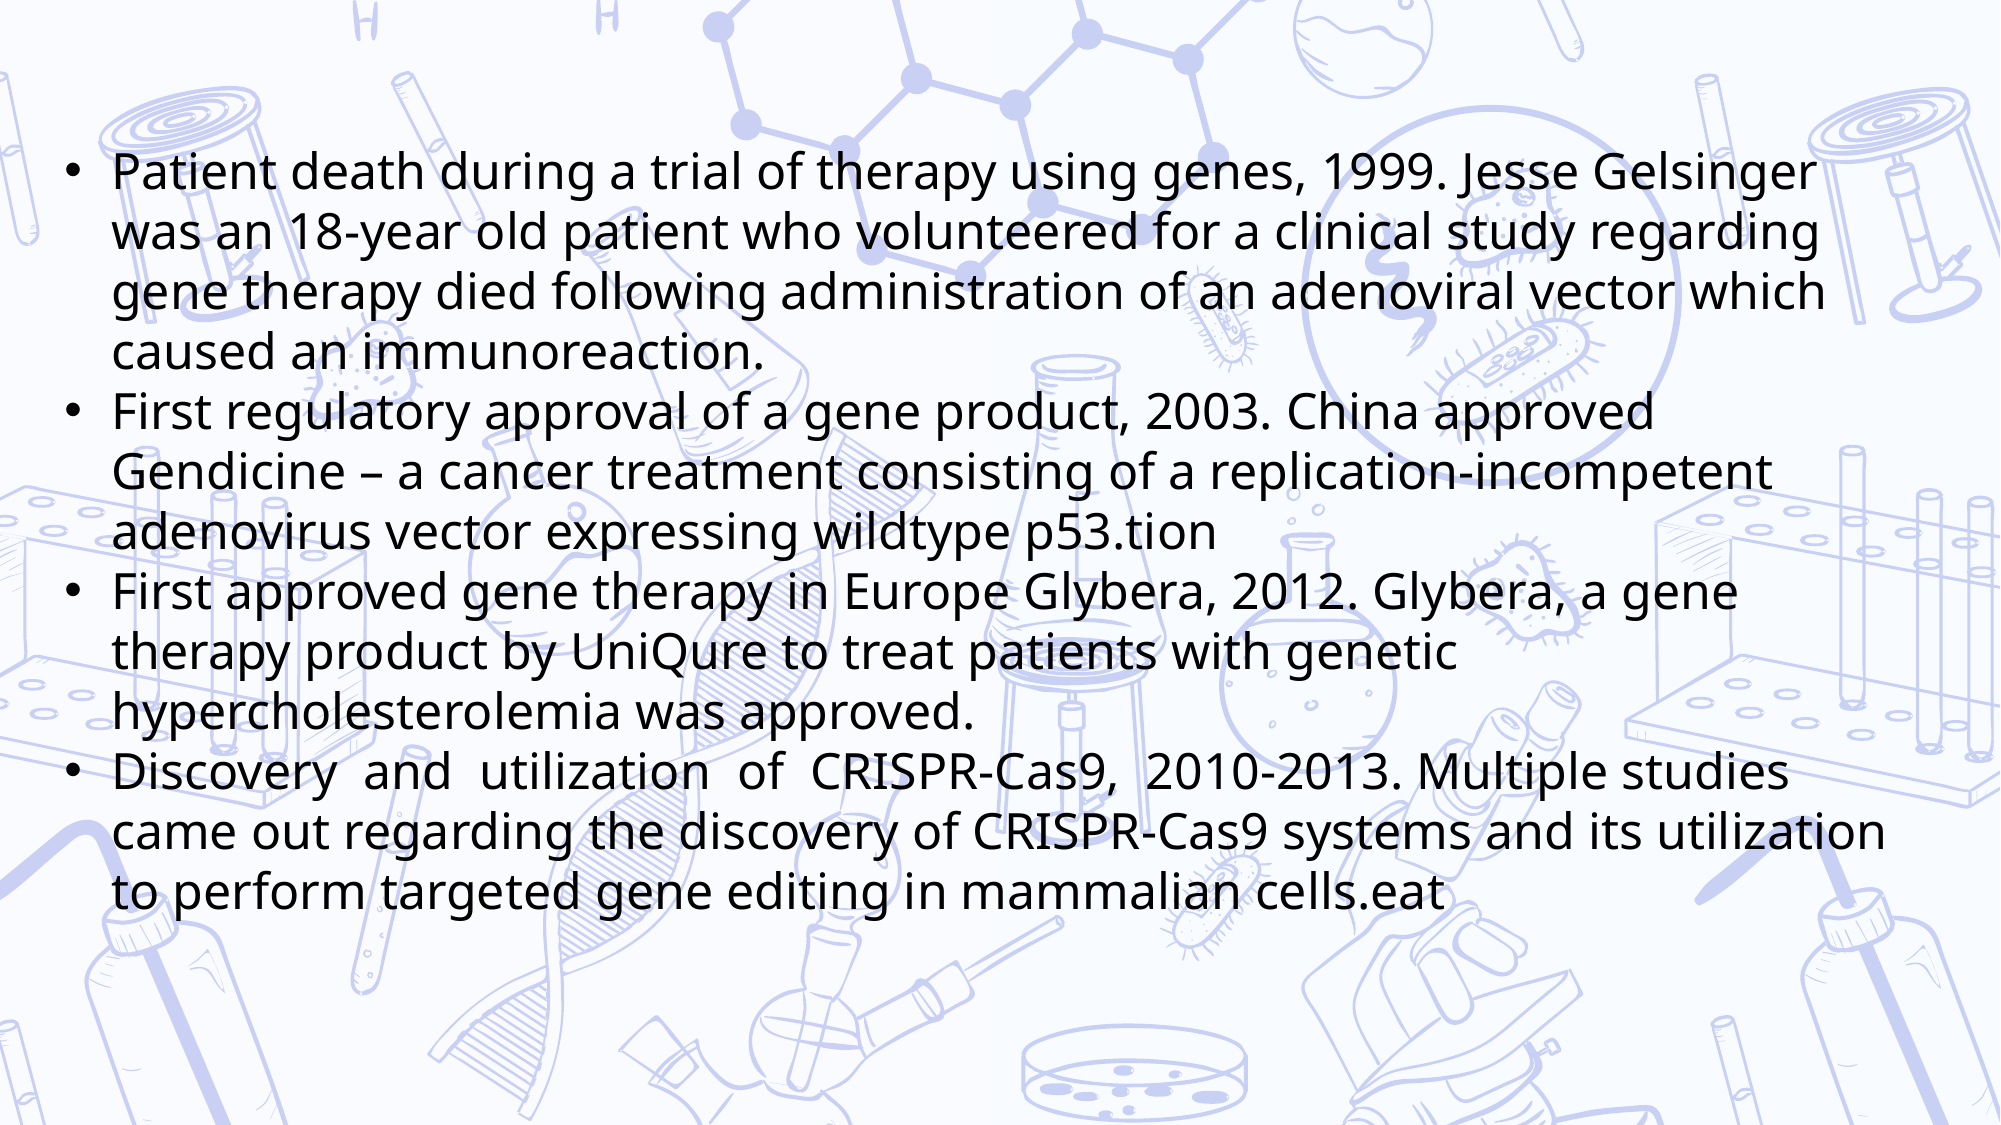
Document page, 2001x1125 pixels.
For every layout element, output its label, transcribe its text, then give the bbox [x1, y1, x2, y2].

text_box Patient death during a trial of therapy using genes, 1999. Jesse Gelsinger was an 18-year old patient who volunteered for a clinical study regarding gene therapy died following administration of an adenoviral vector which caused an immunoreaction. First regulatory approval of a gene product, 2003. China approved Gendicine – a cancer treatment consisting of a replication-incompetent adenovirus vector expressing wildtype p53.tion First approved gene therapy in Europe Glybera, 2012. Glybera, a gene therapy product by UniQure to treat patients with genetic hypercholesterolemia was approved. Discovery and utilization of CRISPR-Cas9, 2010-2013. Multiple studies came out regarding the discovery of CRISPR-Cas9 systems and its utilization to perform targeted gene editing in mammalian cells.eat [49, 132, 1910, 927]
